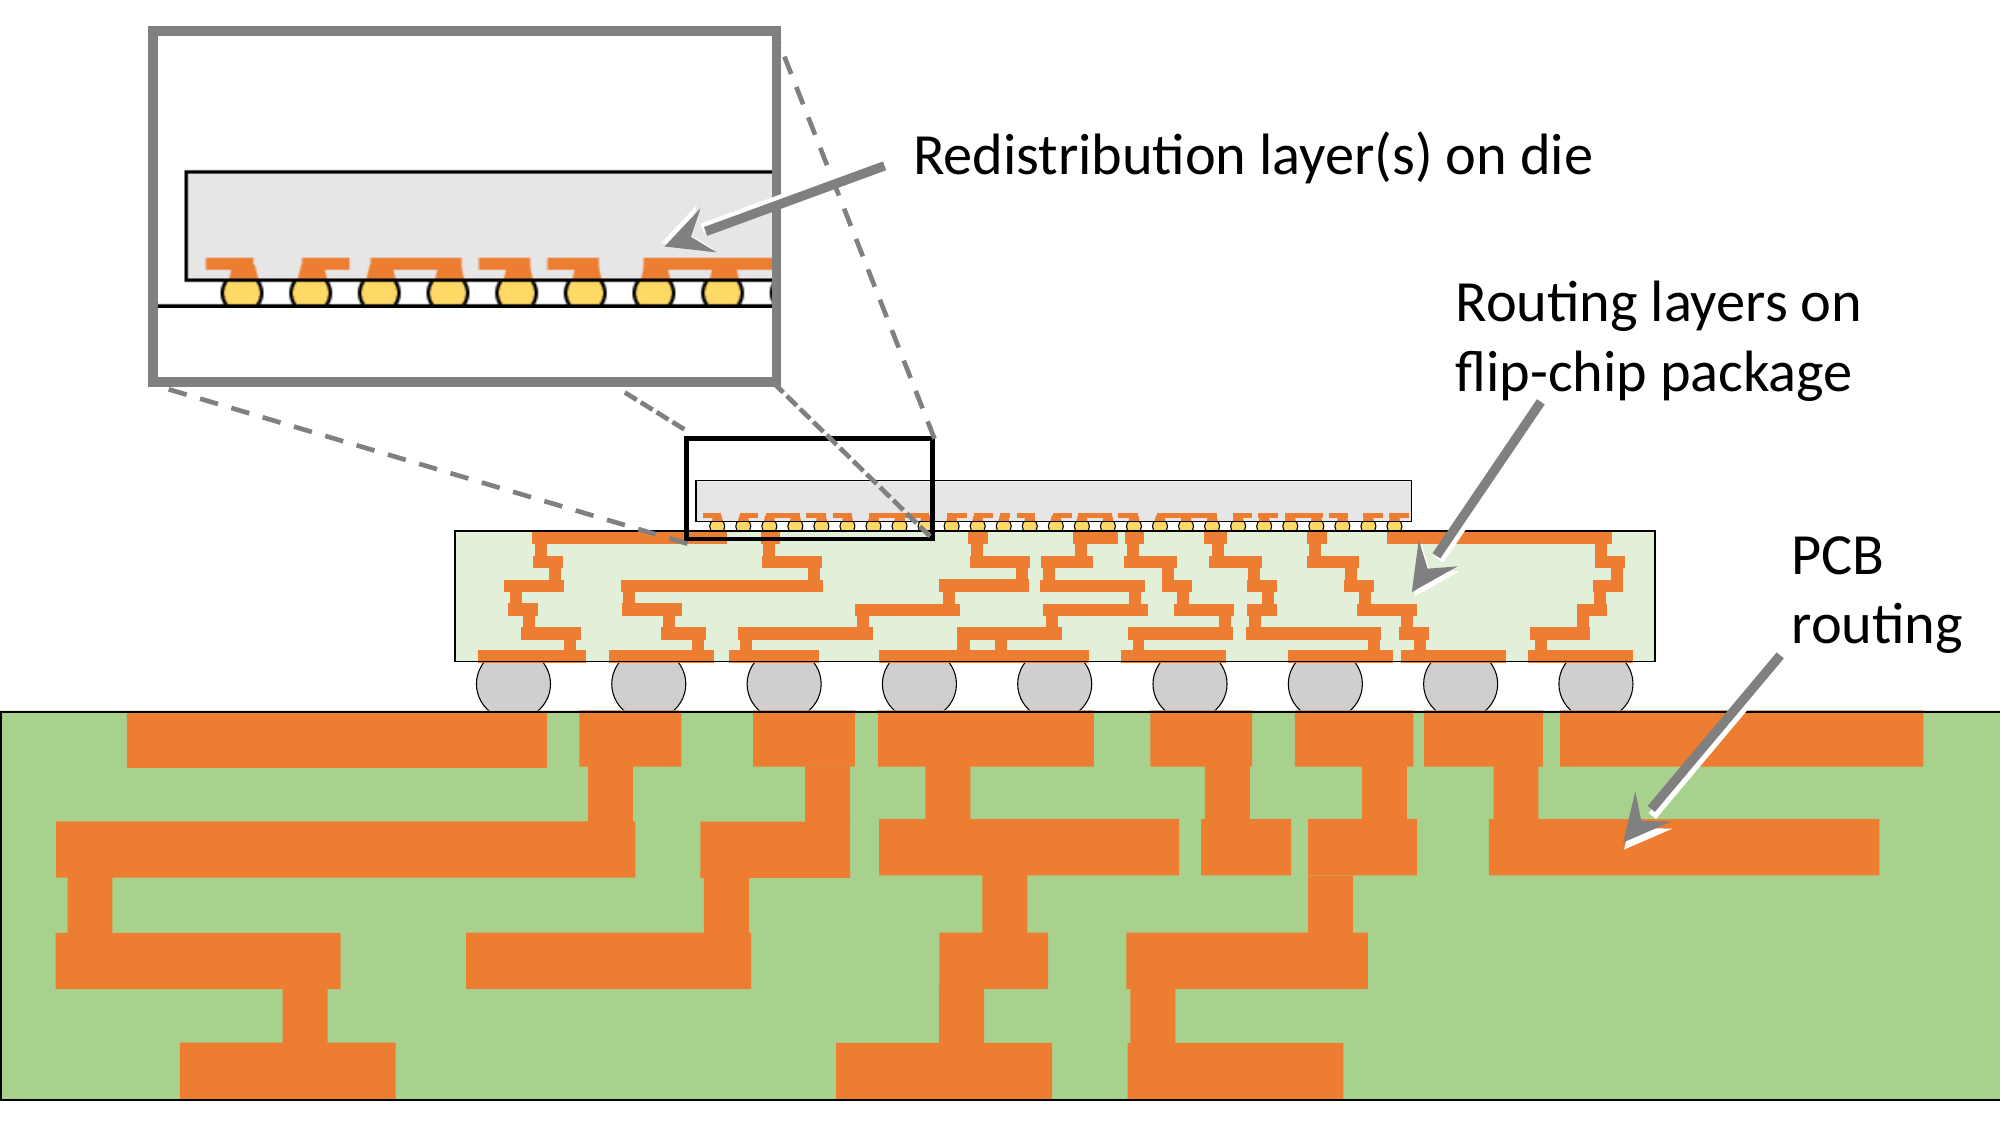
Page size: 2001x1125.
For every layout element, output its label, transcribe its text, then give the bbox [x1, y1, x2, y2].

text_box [661, 162, 882, 244]
text_box [454, 530, 1656, 663]
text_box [1624, 662, 1782, 850]
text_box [1414, 406, 1544, 597]
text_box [1411, 401, 1541, 593]
text_box [1016, 663, 1093, 709]
text_box [881, 663, 958, 709]
text_box [610, 663, 687, 709]
text_box PCB routing [1777, 508, 1978, 664]
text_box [695, 480, 774, 534]
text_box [778, 40, 935, 439]
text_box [162, 387, 688, 544]
text_box [1151, 663, 1229, 709]
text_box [621, 390, 685, 430]
text_box Routing layers on flip-chip package [1440, 255, 1878, 411]
text_box [152, 30, 778, 383]
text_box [664, 165, 885, 247]
text_box [1557, 663, 1623, 709]
text_box [1287, 663, 1364, 709]
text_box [774, 384, 930, 537]
text_box [0, 711, 2000, 1101]
text_box [746, 663, 823, 709]
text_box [930, 480, 1411, 534]
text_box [1623, 655, 1781, 843]
picture [153, 96, 777, 308]
text_box [1422, 663, 1499, 709]
text_box [475, 663, 552, 710]
text_box [688, 438, 934, 540]
text_box Redistribution layer(s) on die [935, 108, 1609, 194]
